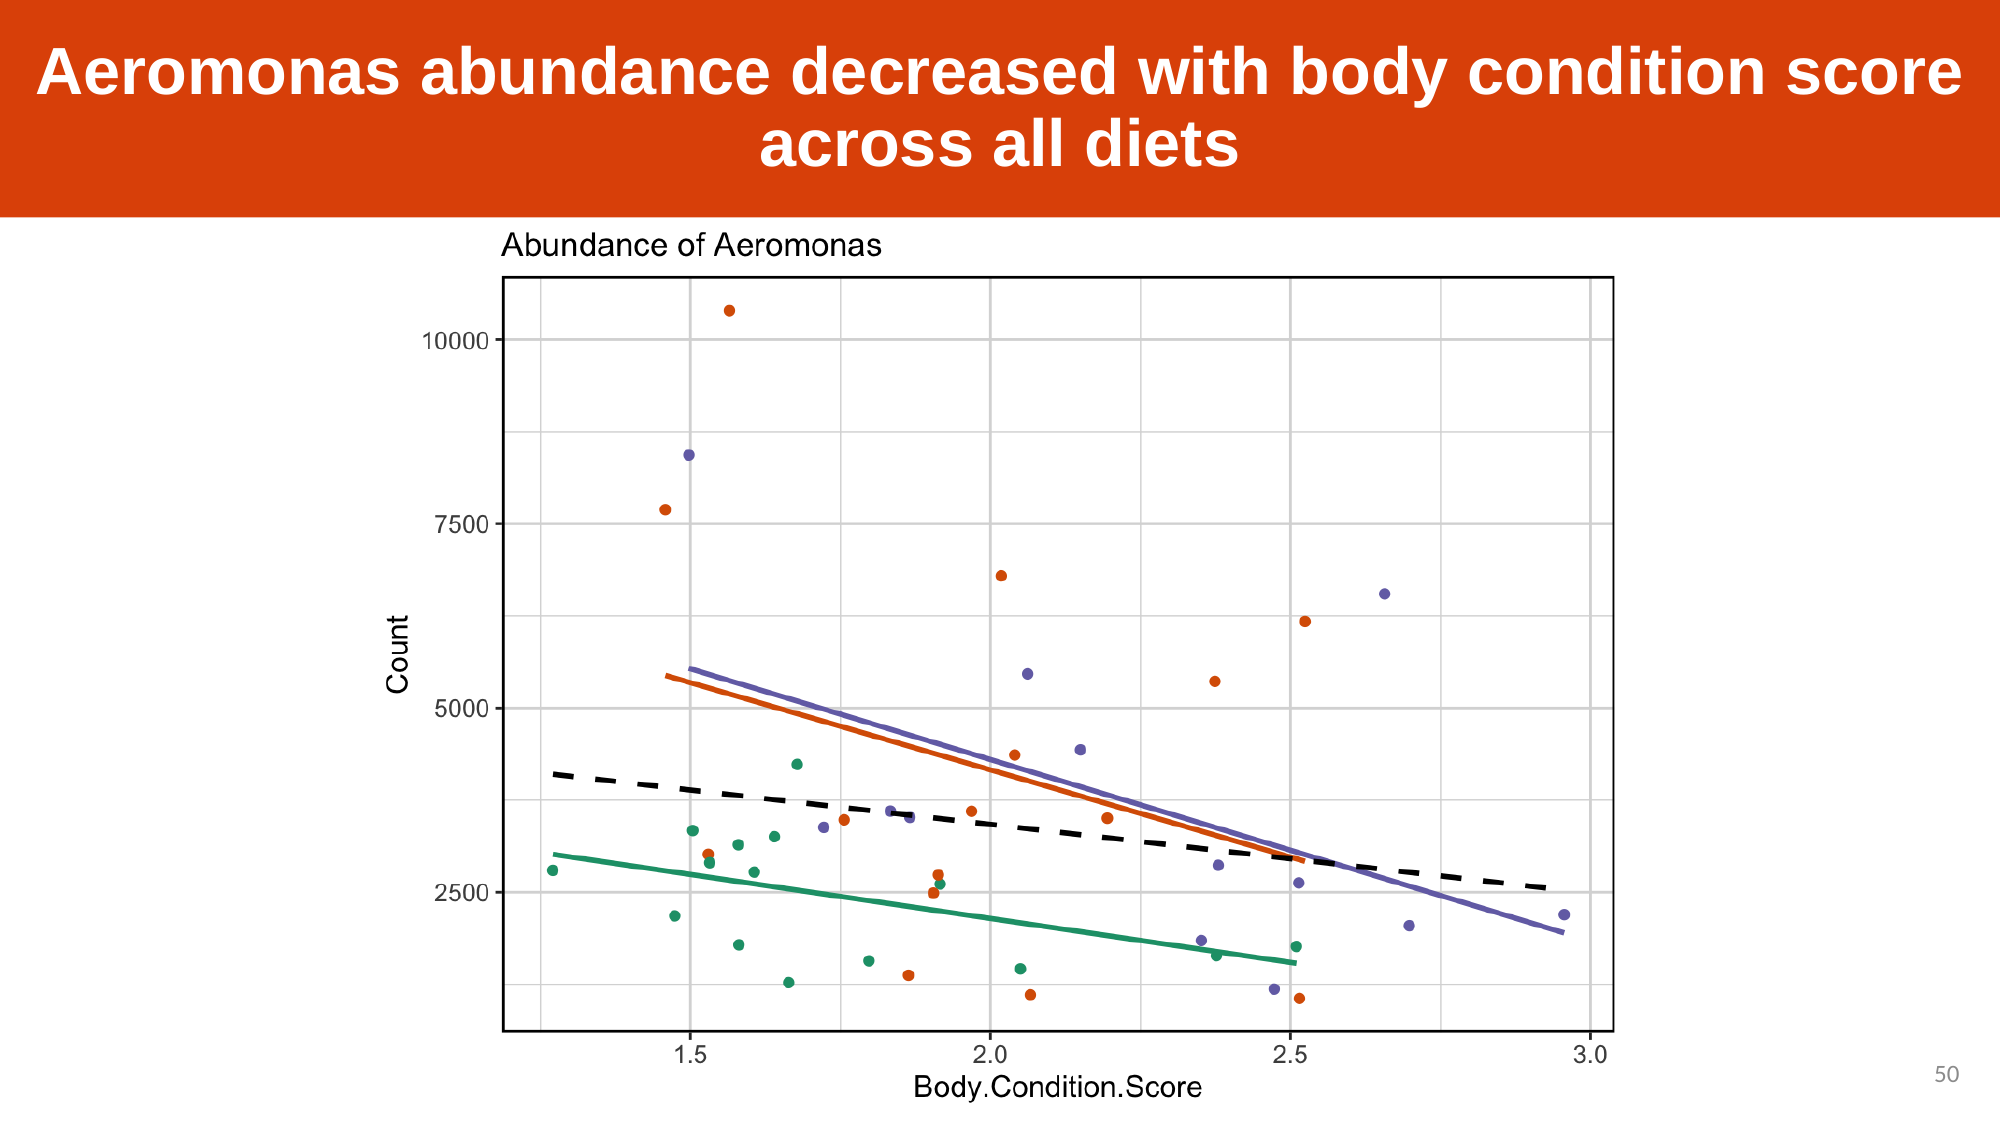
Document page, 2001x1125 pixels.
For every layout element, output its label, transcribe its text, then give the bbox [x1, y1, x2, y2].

title Aeromonas abundance decreased with body condition score across all diets [0, 0, 2000, 218]
picture [372, 218, 1628, 1116]
slide_number 50 [1628, 1042, 1975, 1103]
